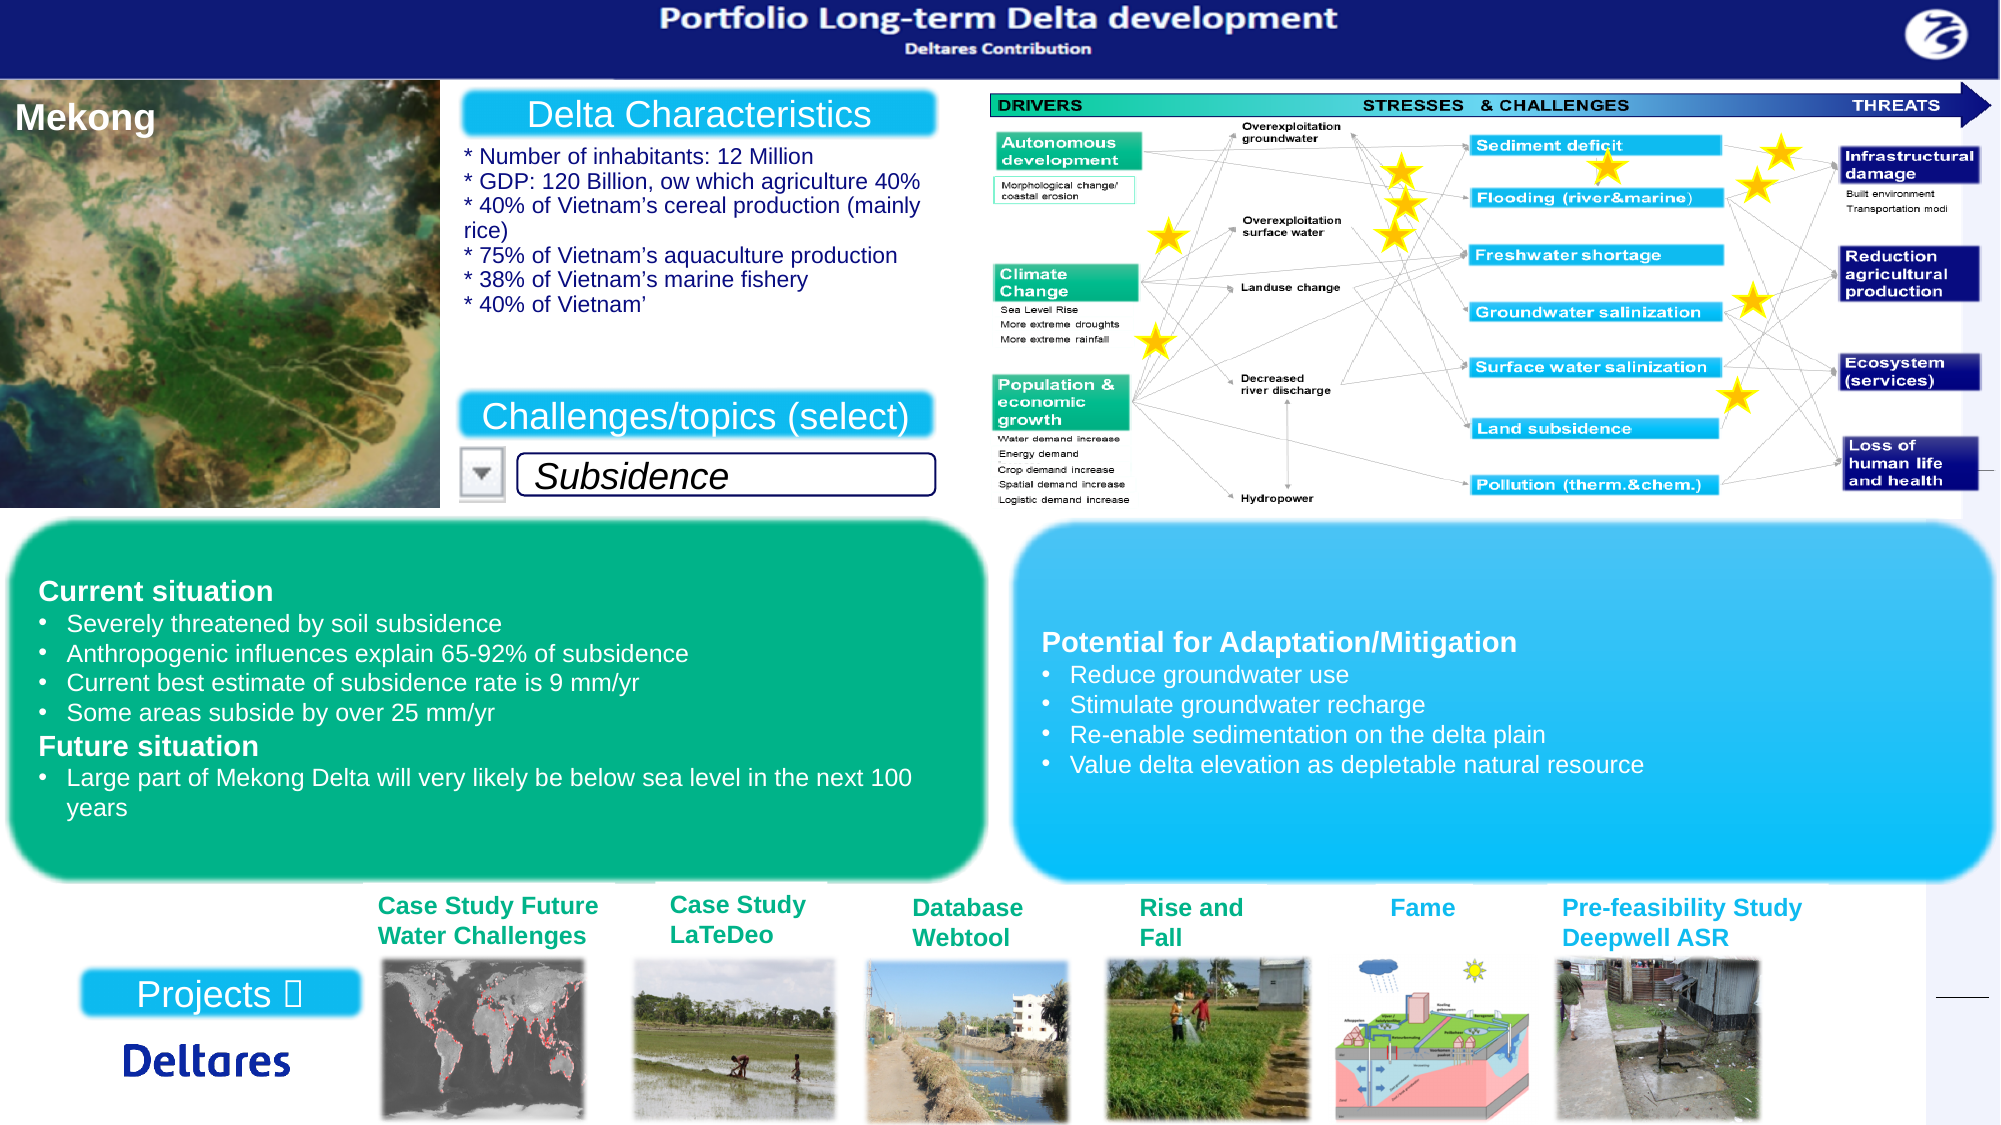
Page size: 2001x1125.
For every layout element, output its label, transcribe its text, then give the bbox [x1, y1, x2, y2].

text_box Projects  [85, 973, 357, 1012]
text_box Subsidence [516, 452, 937, 497]
text_box Case Study LaTeDeo [655, 881, 828, 954]
picture [1102, 954, 1313, 1125]
picture [1327, 954, 1539, 1125]
picture [458, 445, 507, 504]
text_box Fame [1375, 883, 1473, 929]
text_box Current situation Severely threatened by soil subsidence Anthropogenic influences explain 65-92% of subsidence Current best estimate of subsidence rate is 9 mm/yr Some areas subside by over 25 mm/yr Future situation Large part of Mekong Delta will very likely be below sea level in the next 100 years [14, 525, 981, 876]
picture [628, 954, 840, 1125]
text_box Challenges/topics (select) [463, 395, 929, 433]
text_box Potential for Adaptation/Mitigation Reduce groundwater use Stimulate groundwater recharge Re-enable sedimentation on the delta plain Value delta elevation as depletable natural resource [1018, 527, 1989, 877]
text_box Database Webtool [897, 884, 1040, 956]
text_box Pre-feasibility Study Deepwell ASR [1547, 883, 1829, 959]
picture [377, 954, 589, 1125]
title * Number of inhabitants: 12 Million * GDP: 120 Billion, ow which agriculture 40% * 40% of Vietnam’s cereal production (mainly rice) * 75% of Vietnam’s aquaculture production * 38% of Vietnam’s marine fishery * 40% of Vietnam’ [464, 144, 939, 381]
picture [0, 0, 2000, 519]
picture [862, 956, 1073, 1125]
picture [108, 1028, 304, 1092]
text_box Delta Characteristics [466, 94, 932, 132]
picture [1552, 954, 1764, 1125]
text_box Rise and Fall [1124, 884, 1267, 954]
text_box Case Study Future Water Challenges [363, 882, 616, 958]
